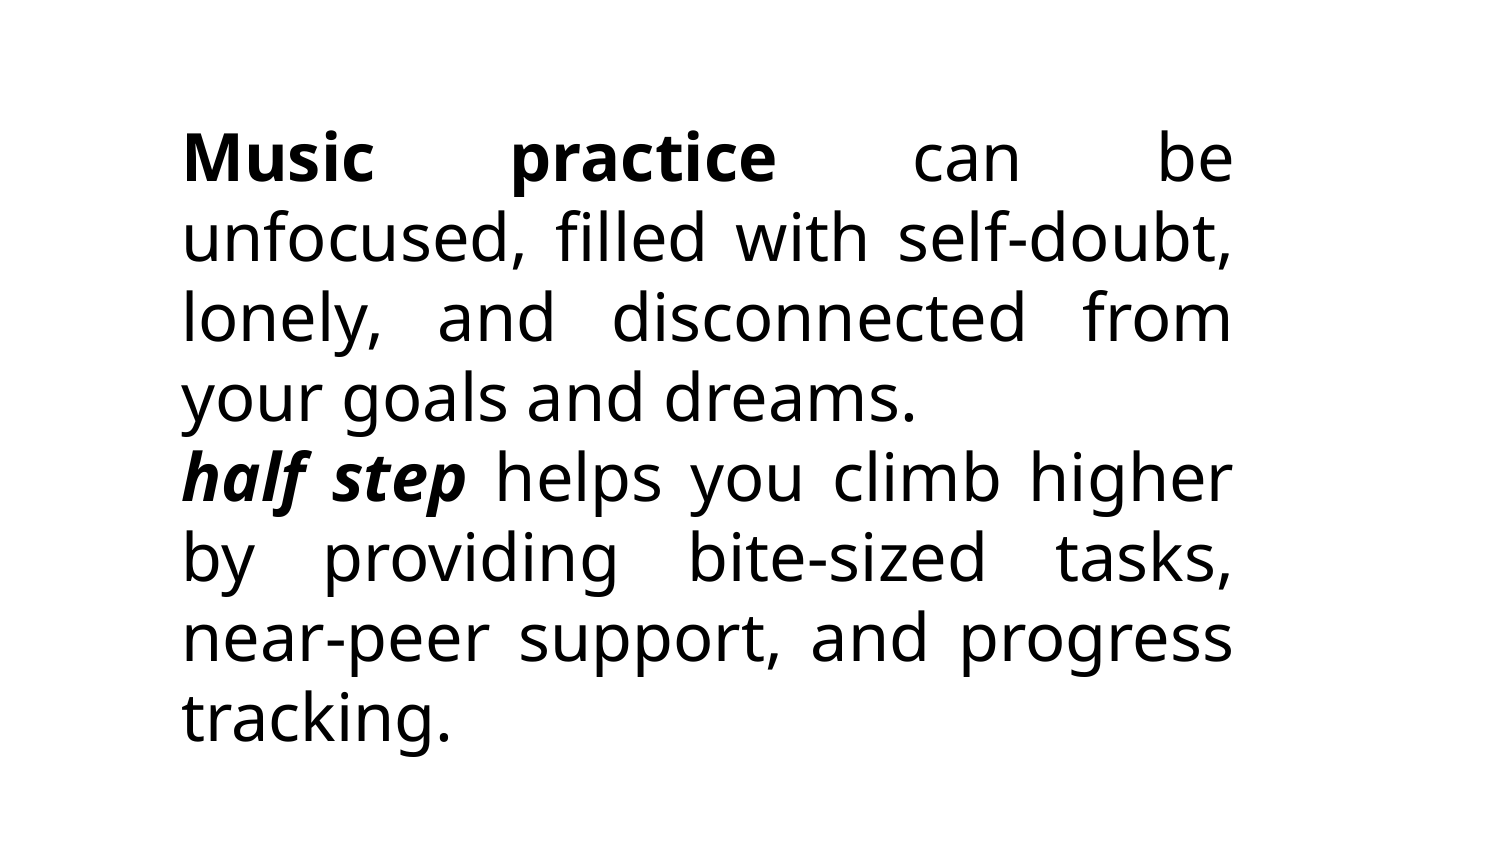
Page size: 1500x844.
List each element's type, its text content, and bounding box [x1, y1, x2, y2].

text_box Music practice can be unfocused, filled with self-doubt, lonely, and disconnected from your goals and dreams. half step helps you climb higher by providing bite-sized tasks, near-peer support, and progress tracking. [166, 99, 1251, 772]
